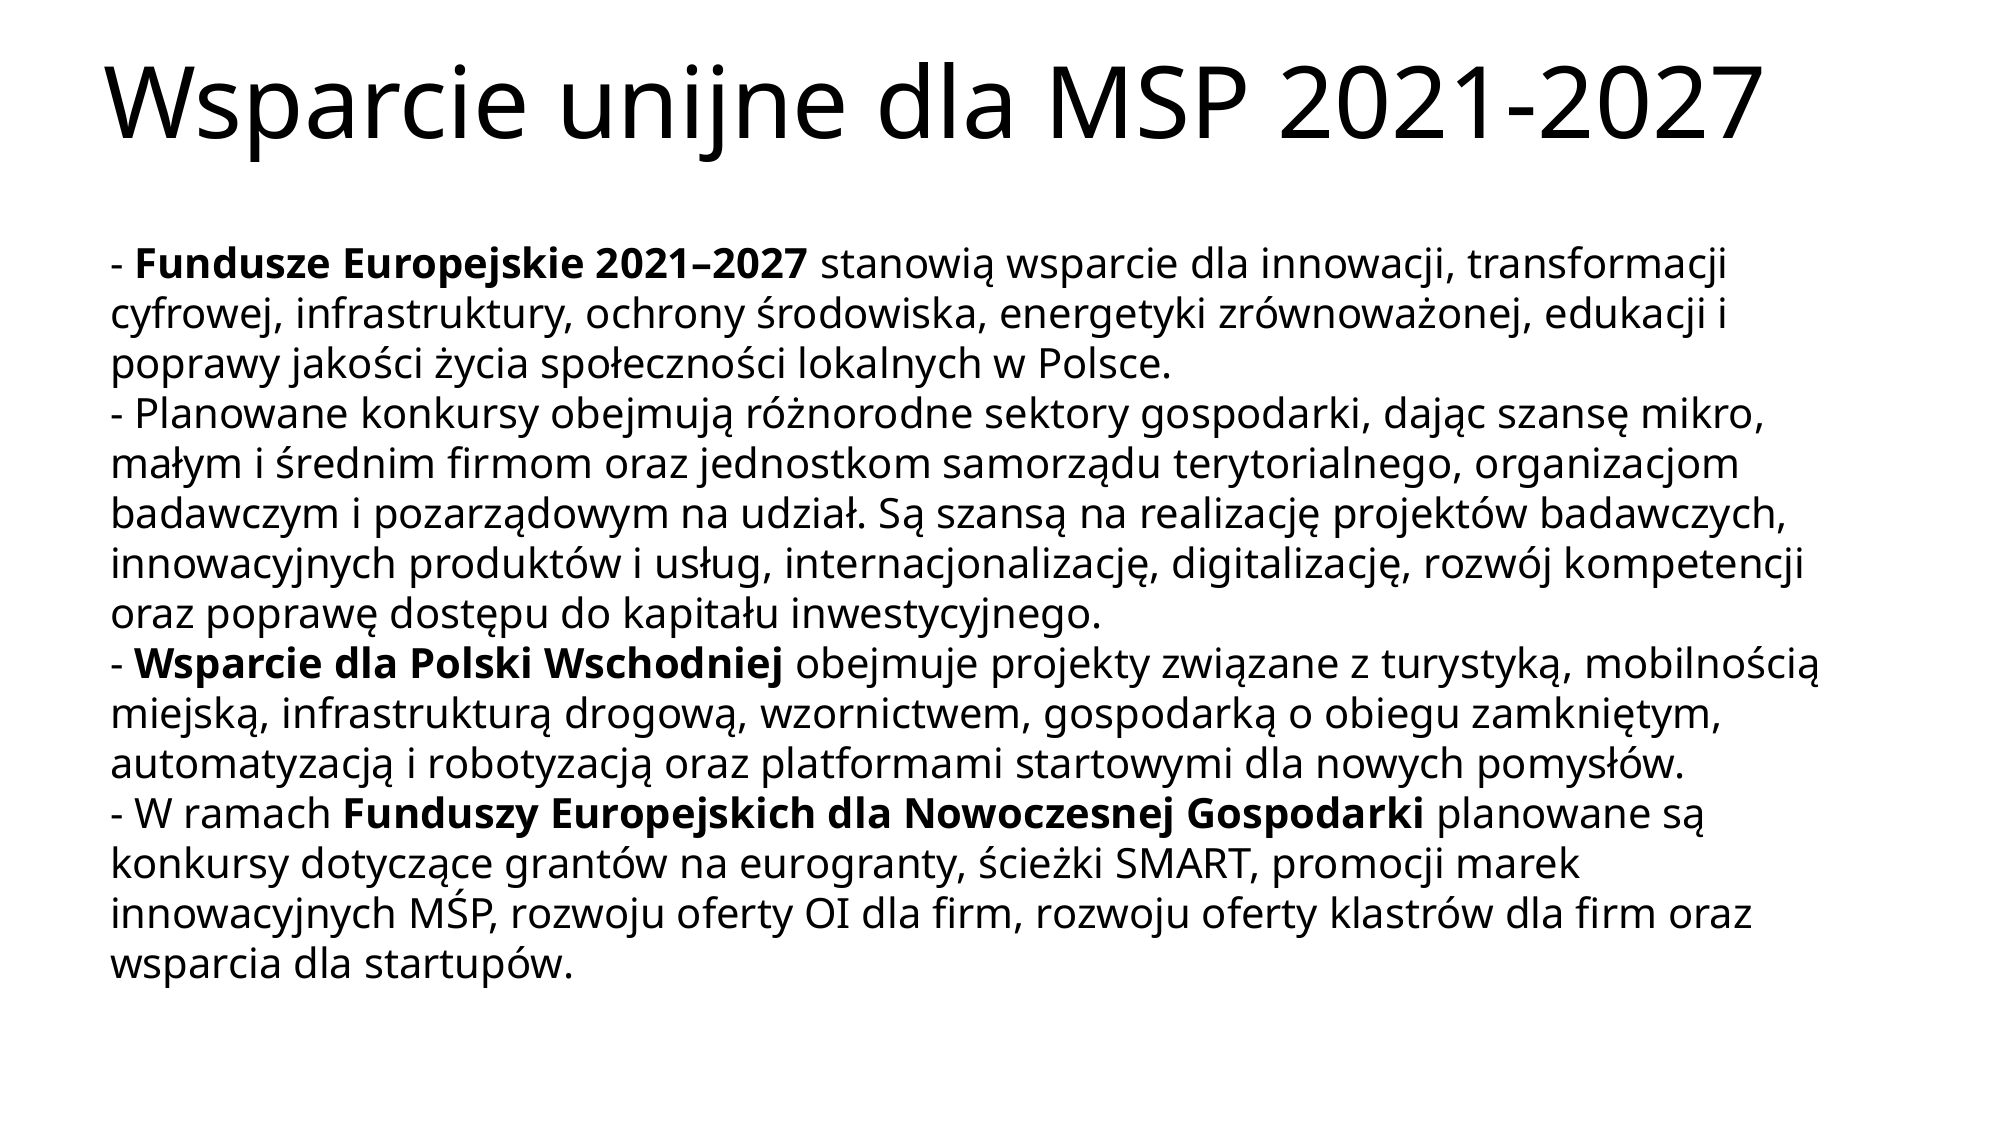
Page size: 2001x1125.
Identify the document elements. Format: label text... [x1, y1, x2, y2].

subtitle [73, 229, 1871, 1061]
text_box - Fundusze Europejskie 2021–2027 stanowią wsparcie dla innowacji, transformacji cyfrowej, infrastruktury, ochrony środowiska, energetyki zrównoważonej, edukacji i poprawy jakości życia społeczności lokalnych w Polsce. - Planowane konkursy obejmują różnorodne sektory gospodarki, dając szansę mikro, małym i średnim firmom oraz jednostkom samorządu terytorialnego, organizacjom badawczym i pozarządowym na udział. Są szansą na realizację projektów badawczych, innowacyjnych produktów i usług, internacjonalizację, digitalizację, rozwój kompetencji oraz poprawę dostępu do kapitału inwestycyjnego. - Wsparcie dla Polski Wschodniej obejmuje projekty związane z turystyką, mobilnością miejską, infrastrukturą drogową, wzornictwem, gospodarką o obiegu zamkniętym, automatyzacją i robotyzacją oraz platformami startowymi dla nowych pomysłów. - W ramach Funduszy Europejskich dla Nowoczesnej Gospodarki planowane są konkursy dotyczące grantów na eurogranty, ścieżki SMART, promocji marek innowacyjnych MŚP, rozwoju oferty OI dla firm, rozwoju oferty klastrów dla firm oraz wsparcia dla startupów. [95, 229, 1854, 995]
title Wsparcie unijne dla MSP 2021-2027 [0, 0, 1871, 168]
